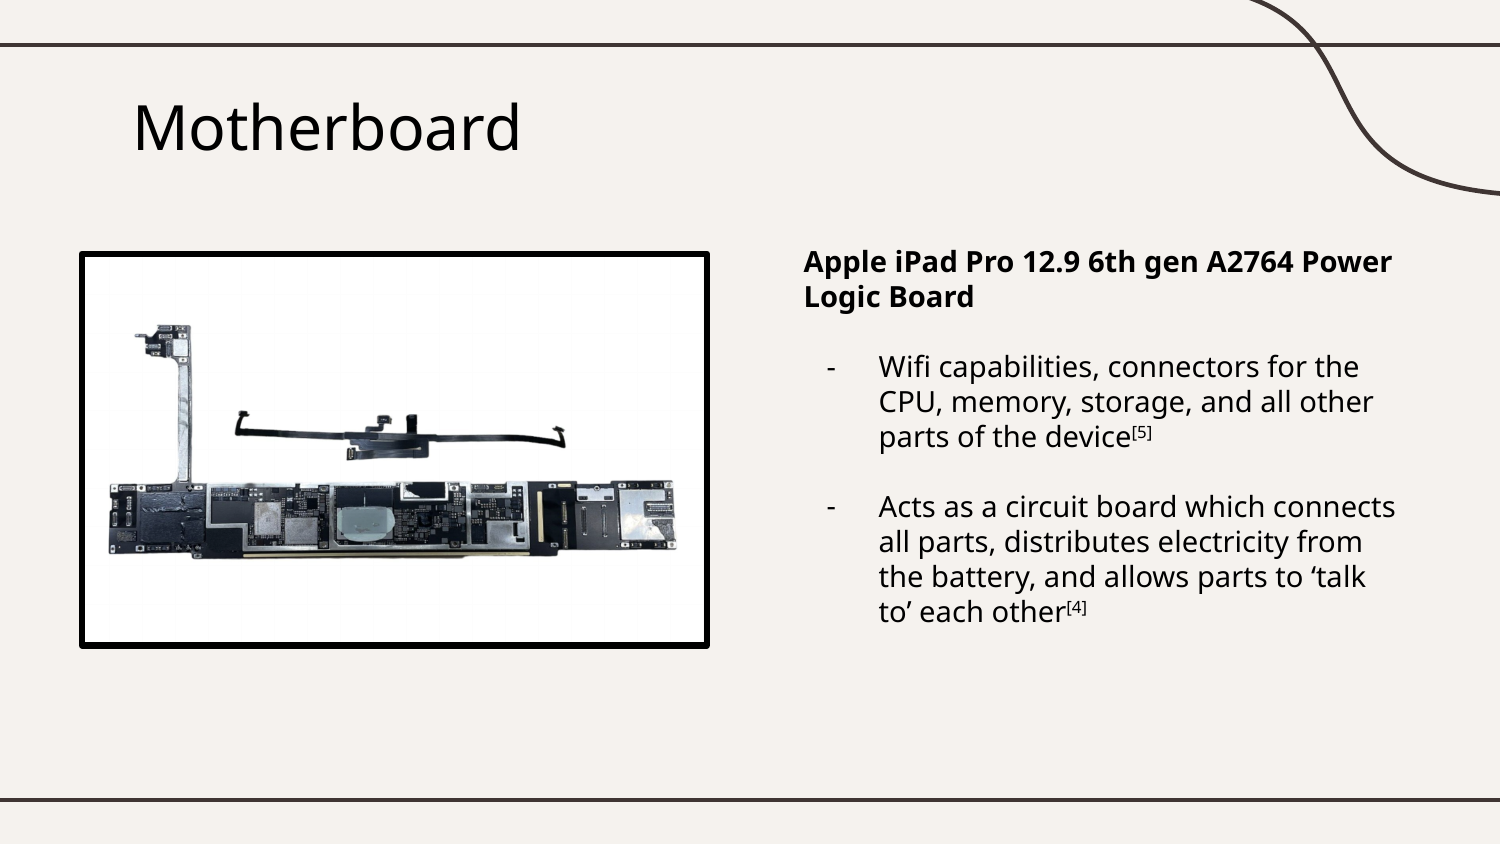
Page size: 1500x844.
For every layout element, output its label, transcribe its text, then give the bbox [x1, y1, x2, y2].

title Motherboard [116, 72, 890, 167]
list Apple iPad Pro 12.9 6th gen A2764 Power Logic Board Wifi capabilities, connectors for the CPU, memory, storage, and all other parts of the device[5] Acts as a circuit board which connects all parts, distributes electricity from the battery, and allows parts to ‘talk to’ each other[4] [788, 228, 1412, 671]
picture [85, 139, 704, 760]
